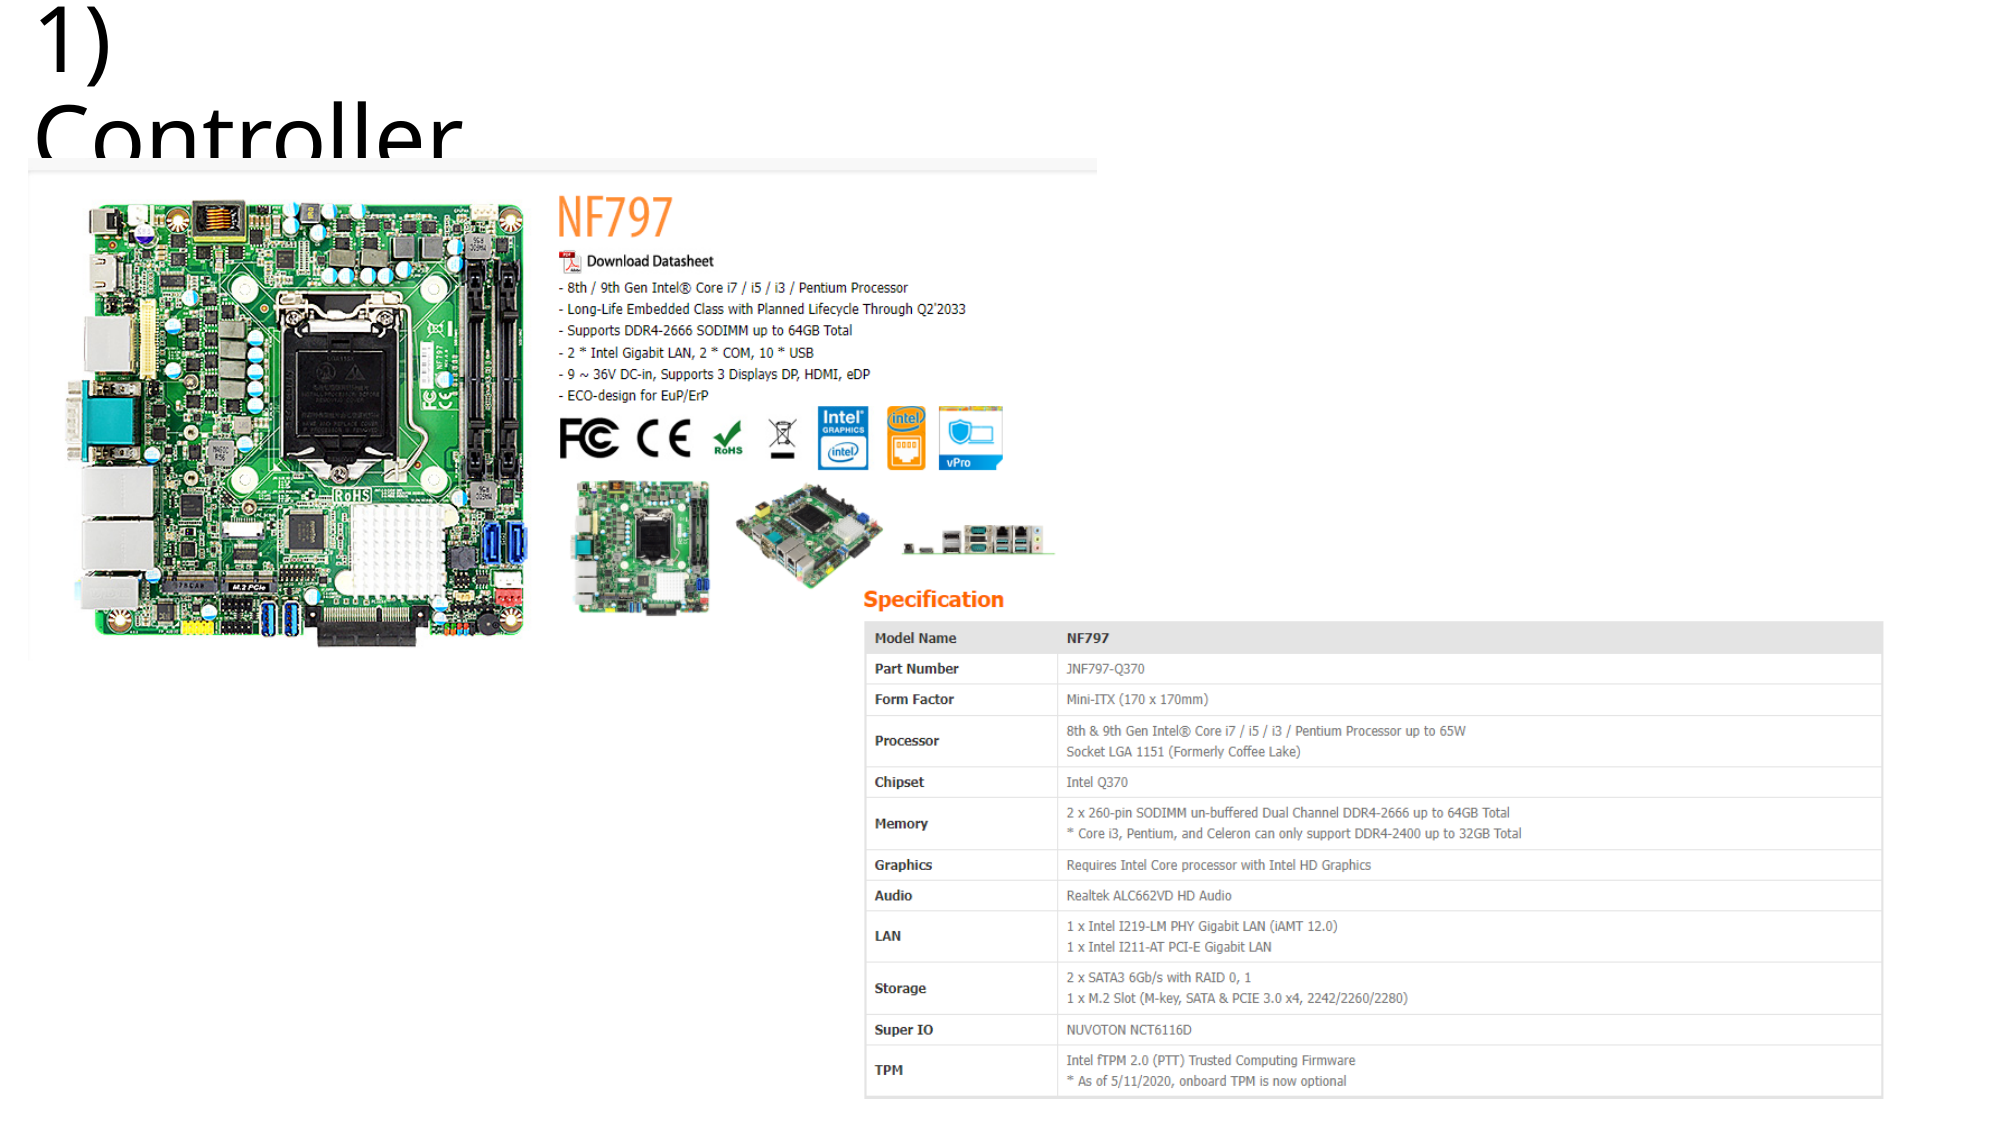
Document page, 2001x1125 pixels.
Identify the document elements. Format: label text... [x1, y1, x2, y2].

title 1) Controller [17, 24, 536, 159]
picture [28, 158, 1890, 1099]
